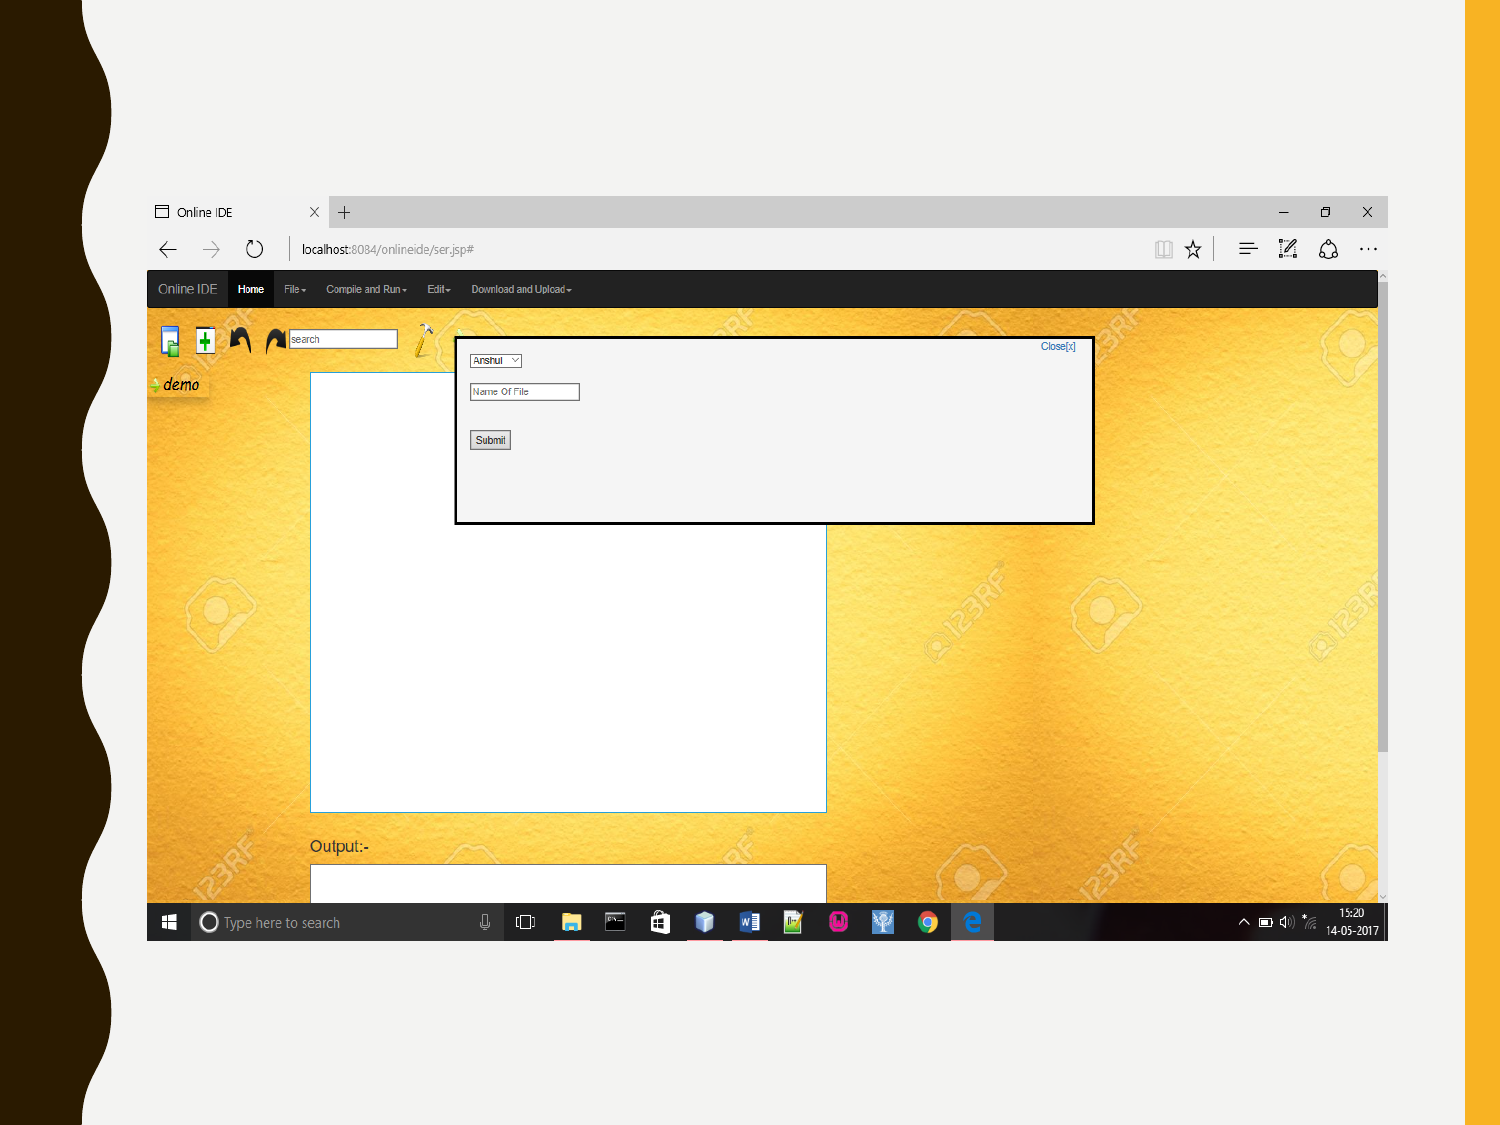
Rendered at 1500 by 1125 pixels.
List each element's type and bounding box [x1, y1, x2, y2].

picture [147, 196, 1388, 941]
